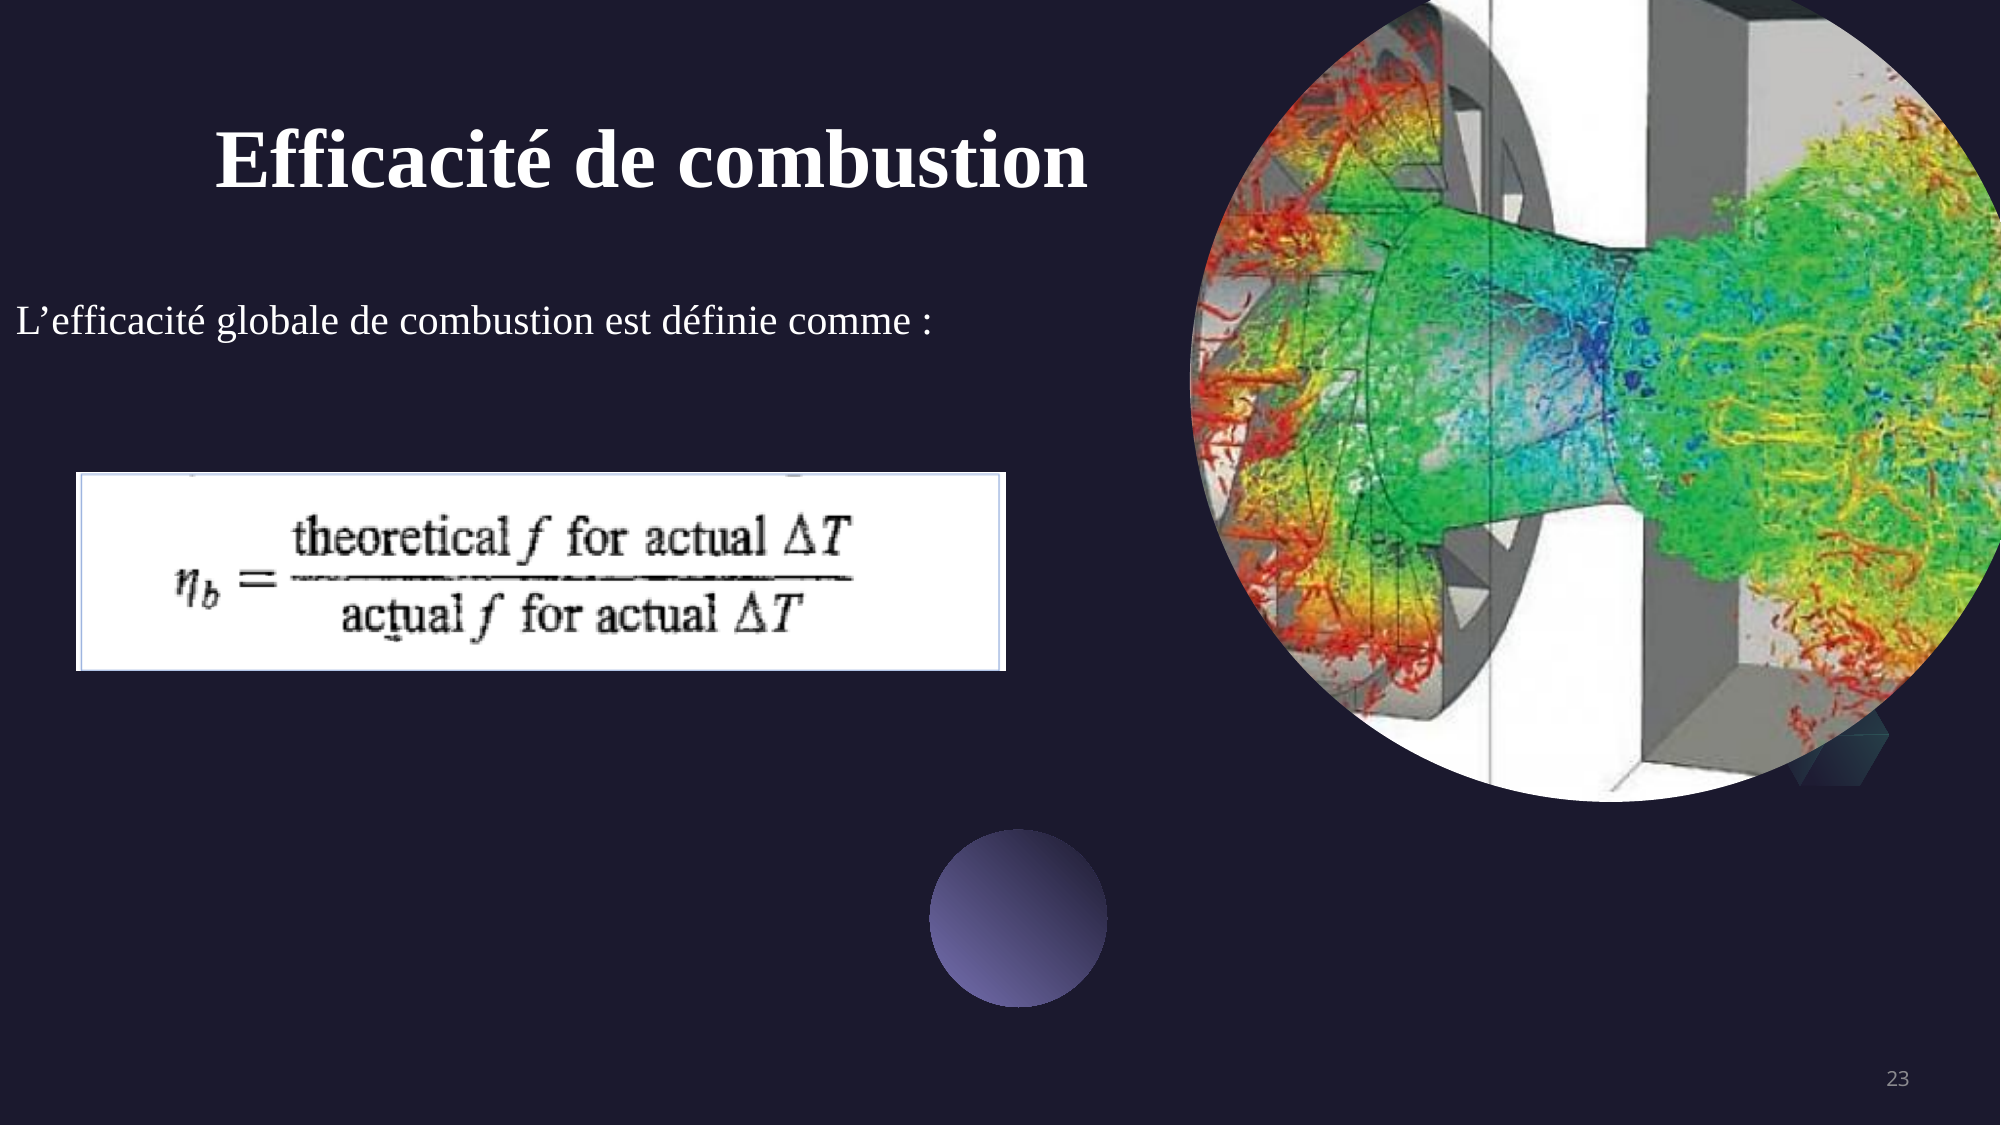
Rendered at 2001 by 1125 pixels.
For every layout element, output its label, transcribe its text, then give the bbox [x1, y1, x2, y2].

picture [76, 472, 1006, 671]
title Efficacité de combustion [69, 22, 1125, 205]
picture [1189, 0, 2001, 802]
list L’efficacité globale de combustion est définie comme : [15, 288, 1130, 674]
slide_number 23 [1632, 1067, 1910, 1093]
